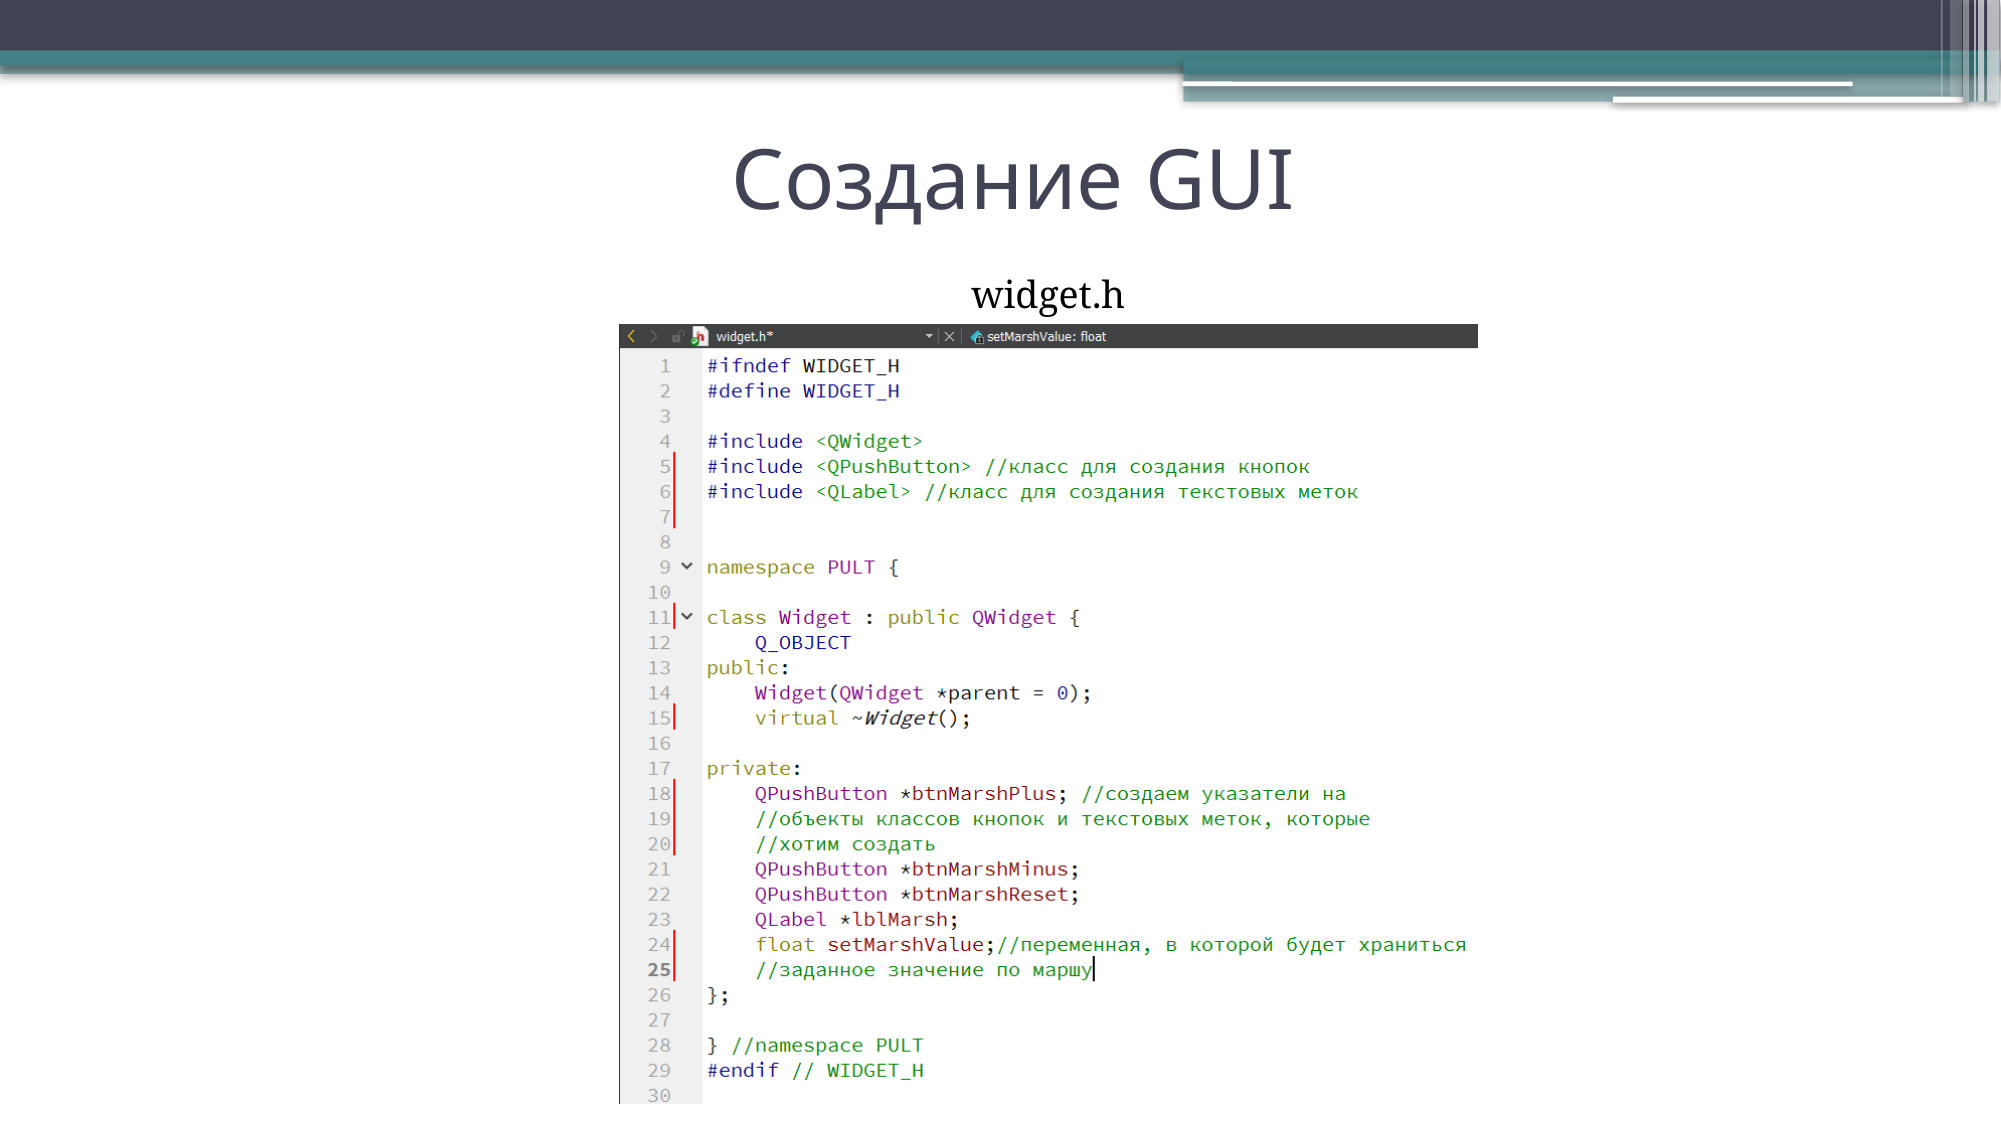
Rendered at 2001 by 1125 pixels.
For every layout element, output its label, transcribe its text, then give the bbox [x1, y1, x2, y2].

text_box widget.h [619, 264, 1478, 322]
title Создание GUI [113, 89, 1914, 264]
picture [618, 324, 1478, 1104]
